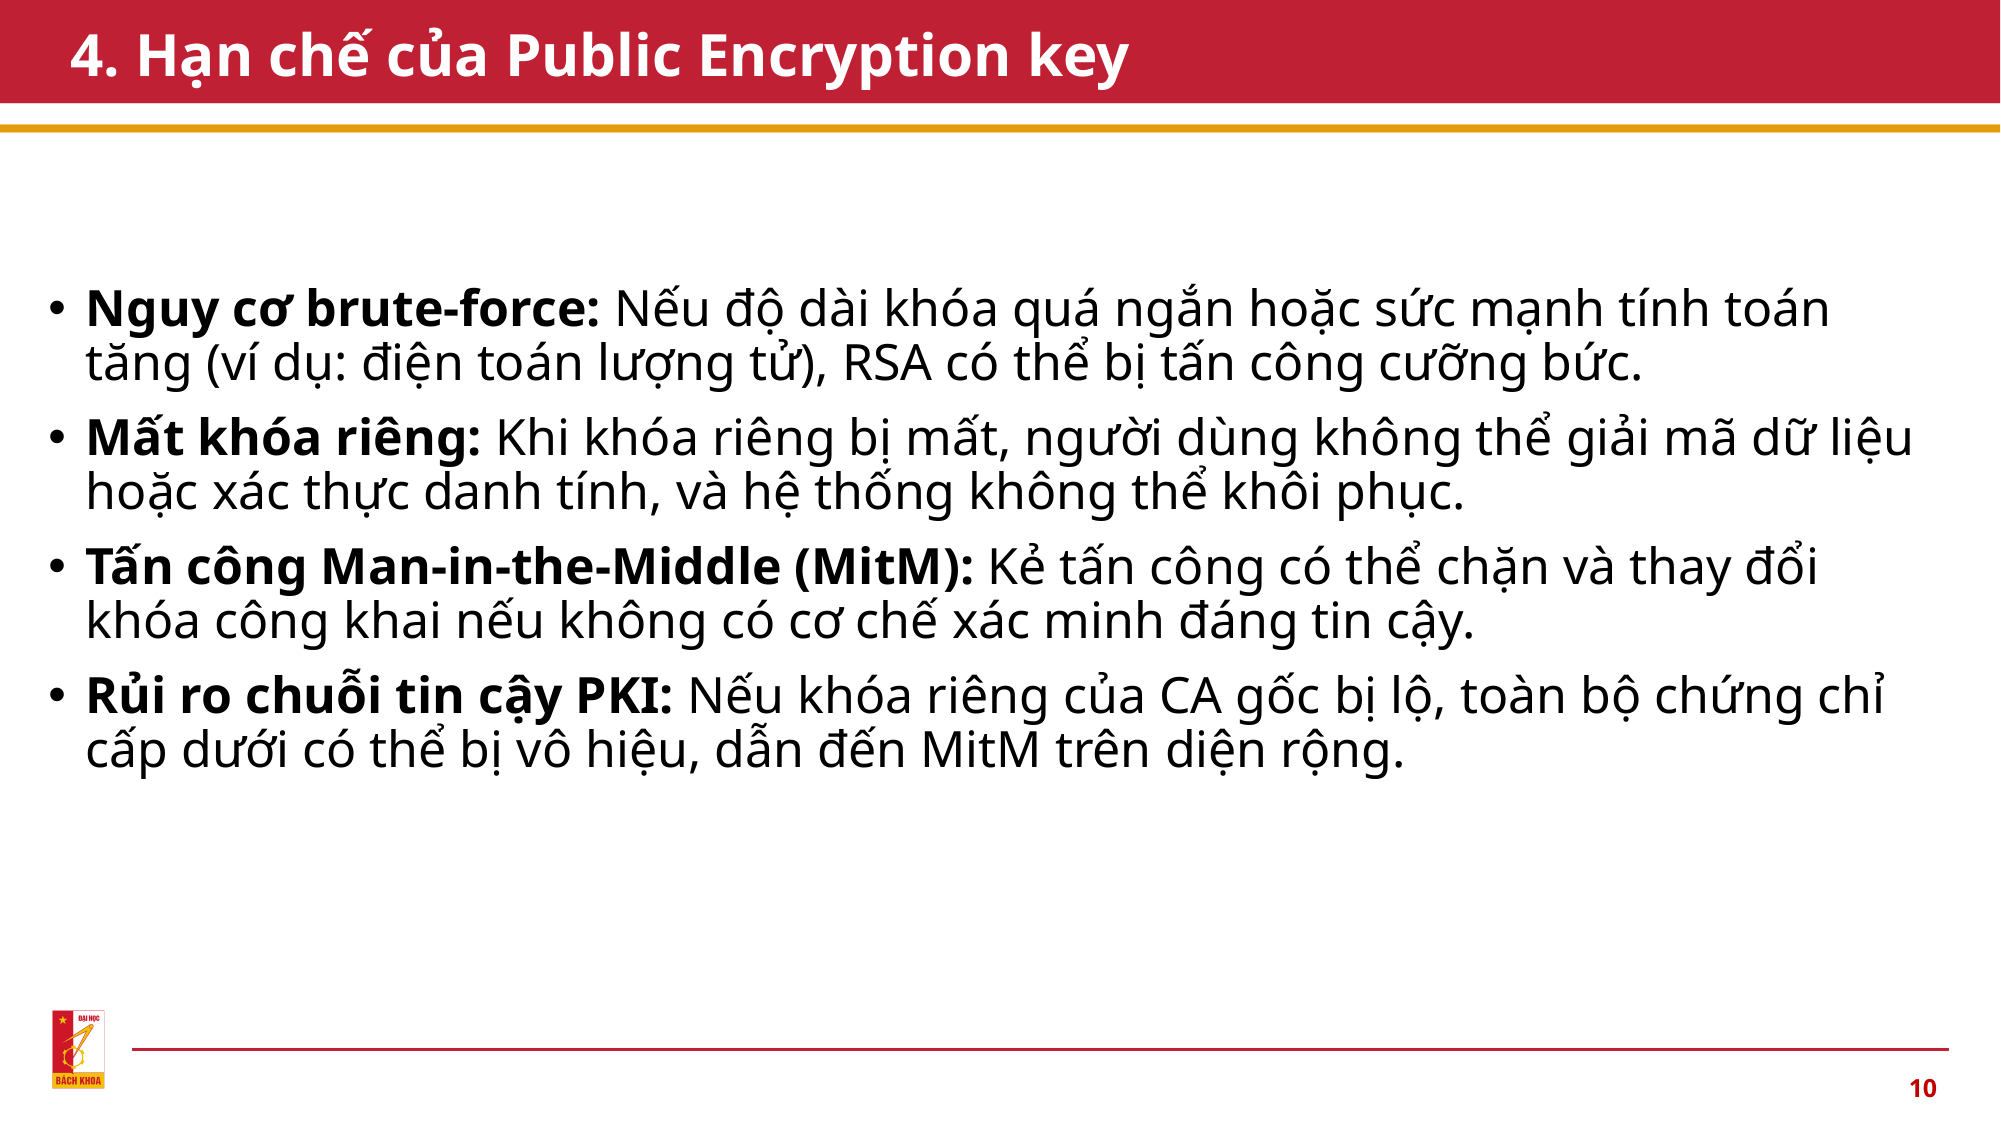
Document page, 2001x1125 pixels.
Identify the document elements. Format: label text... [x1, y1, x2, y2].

title 4. Hạn chế của Public Encryption key [55, 18, 1945, 90]
slide_number 10 [1502, 1065, 1953, 1125]
picture [0, 0, 2001, 1125]
list Nguy cơ brute-force: Nếu độ dài khóa quá ngắn hoặc sức mạnh tính toán tăng (ví dụ: điện toán lượng tử), RSA có thể bị tấn công cưỡng bức. Mất khóa riêng: Khi khóa riêng bị mất, người dùng không thể giải mã dữ liệu hoặc xác thực danh tính, và hệ thống không thể khôi phục. Tấn công Man-in-the-Middle (MitM): Kẻ tấn công có thể chặn và thay đổi khóa công khai nếu không có cơ chế xác minh đáng tin cậy. Rủi ro chuỗi tin cậy PKI: Nếu khóa riêng của CA gốc bị lộ, toàn bộ chứng chỉ cấp dưới có thể bị vô hiệu, dẫn đến MitM trên diện rộng. [33, 276, 1942, 741]
